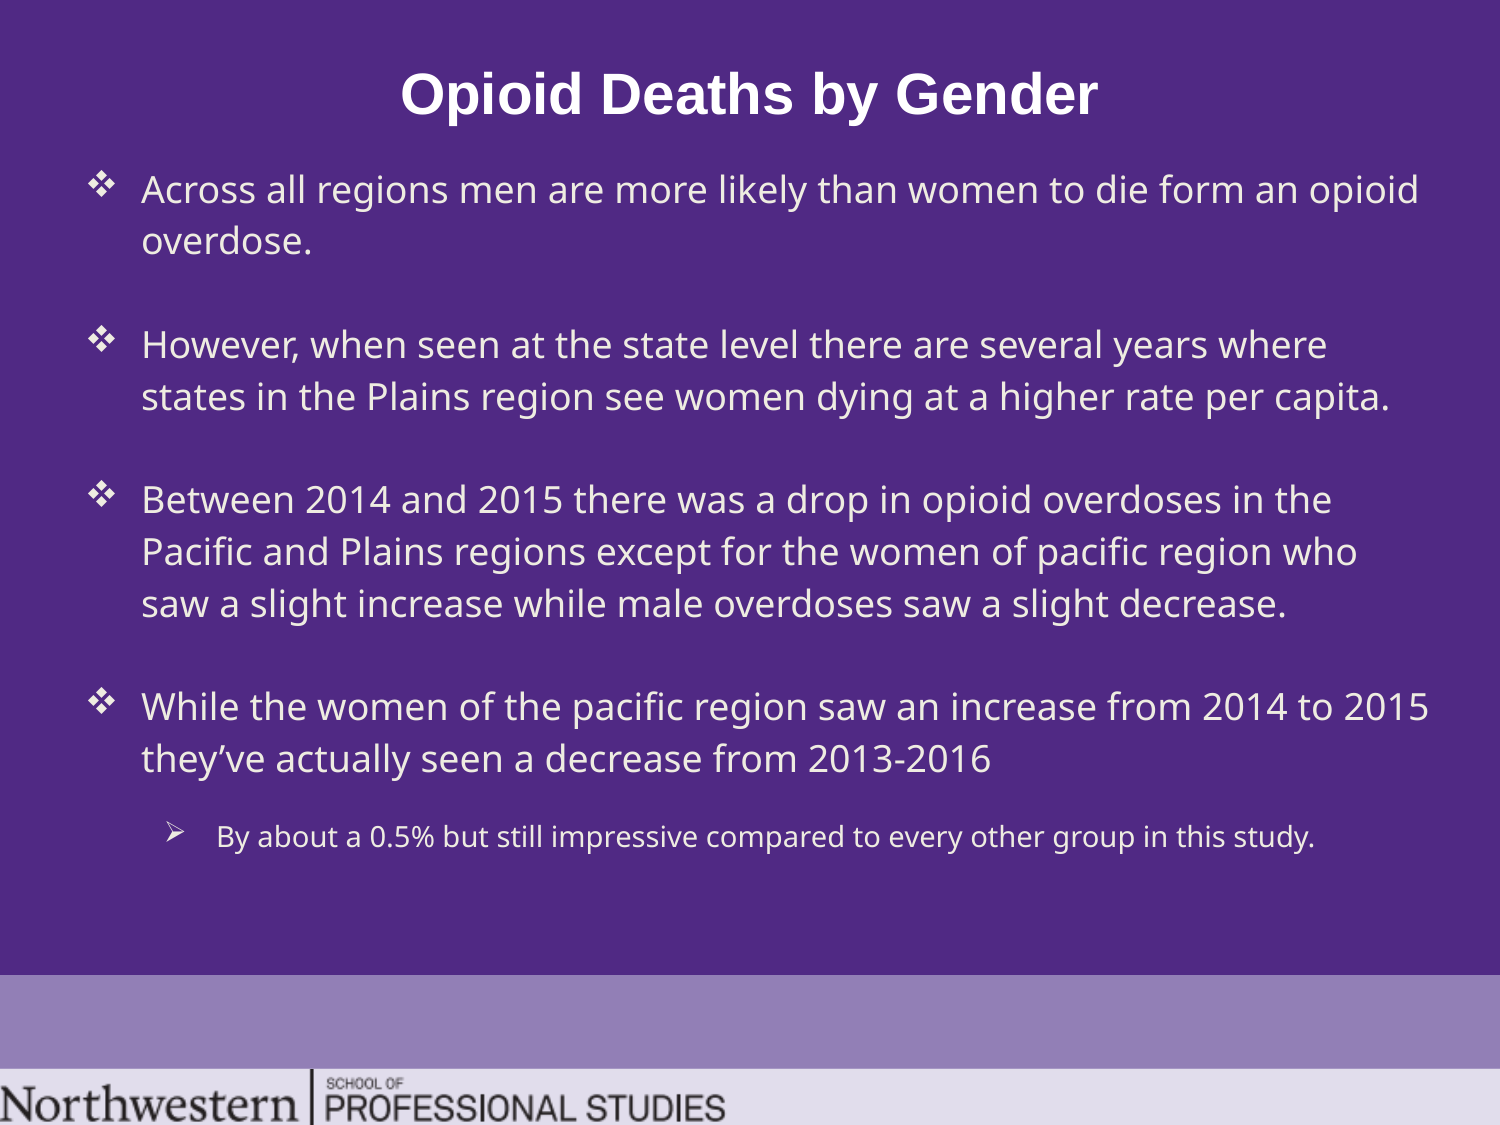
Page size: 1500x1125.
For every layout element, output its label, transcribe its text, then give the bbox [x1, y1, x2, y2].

text_box Across all regions men are more likely than women to die form an opioid overdose. However, when seen at the state level there are several years where states in the Plains region see women dying at a higher rate per capita. Between 2014 and 2015 there was a drop in opioid overdoses in the Pacific and Plains regions except for the women of pacific region who saw a slight increase while male overdoses saw a slight decrease. While the women of the pacific region saw an increase from 2014 to 2015 they’ve actually seen a decrease from 2013-2016 By about a 0.5% but still impressive compared to every other group in this study. [51, 143, 1449, 925]
title Opioid Deaths by Gender [51, 41, 1449, 143]
picture [0, 0, 1500, 1125]
